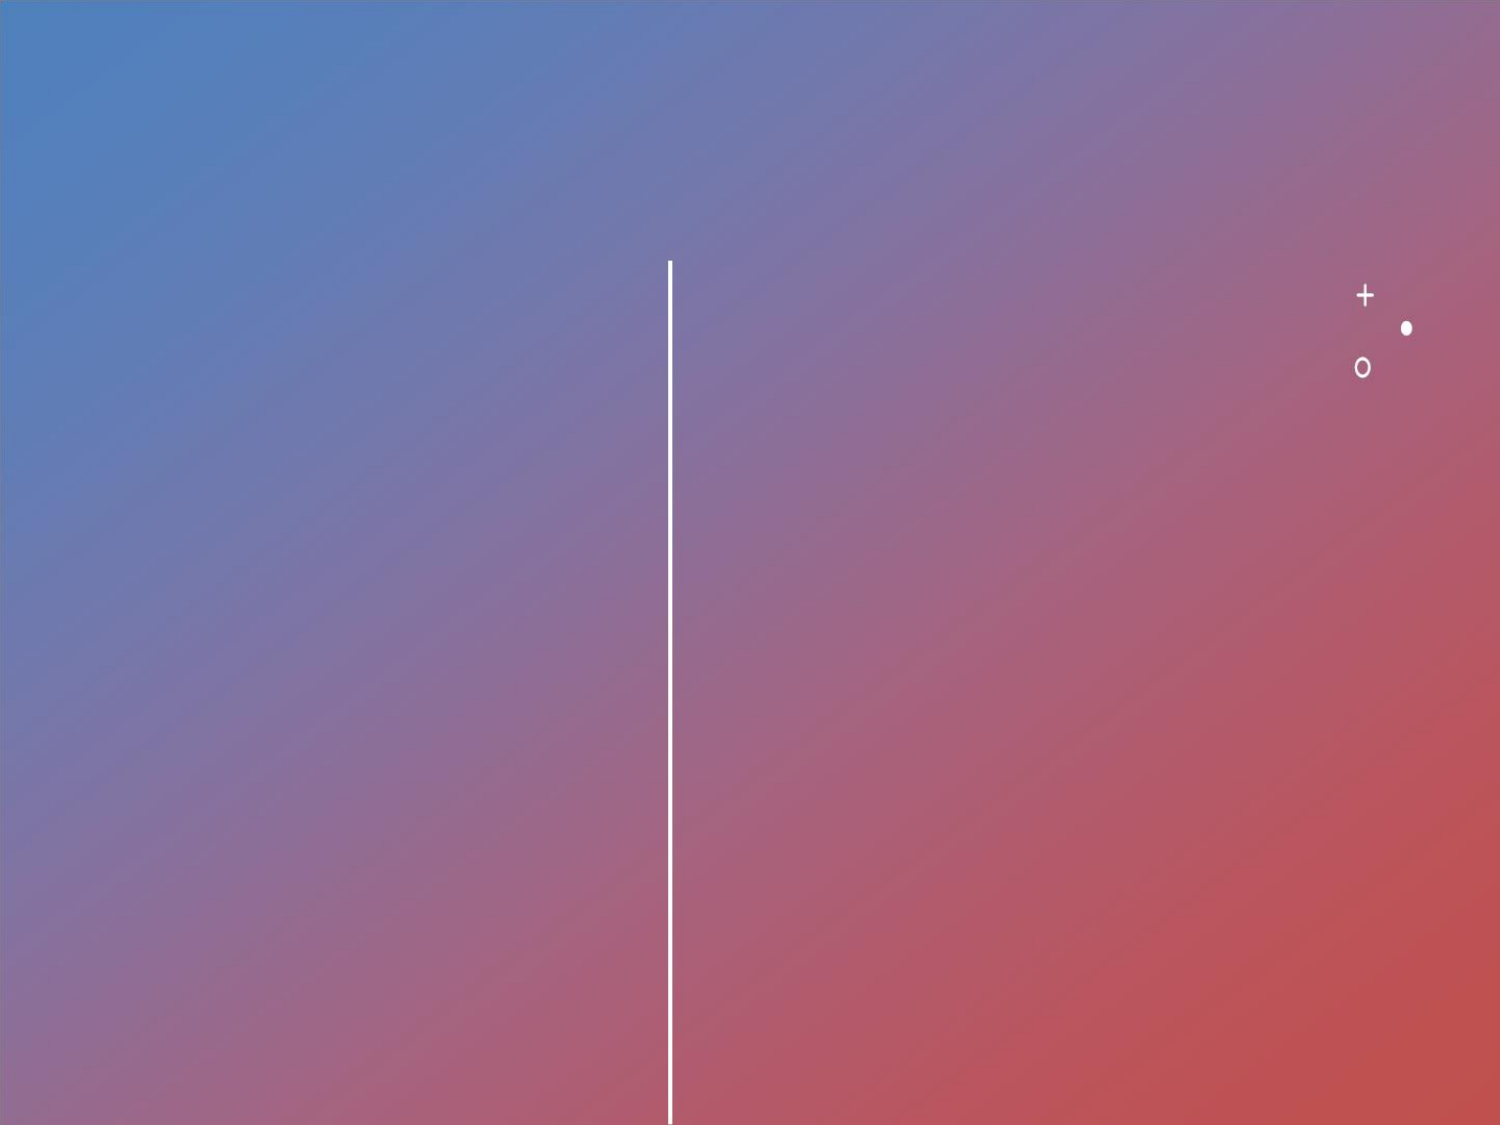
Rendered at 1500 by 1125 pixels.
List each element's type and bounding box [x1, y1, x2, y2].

text_box [0, 0, 1500, 1125]
